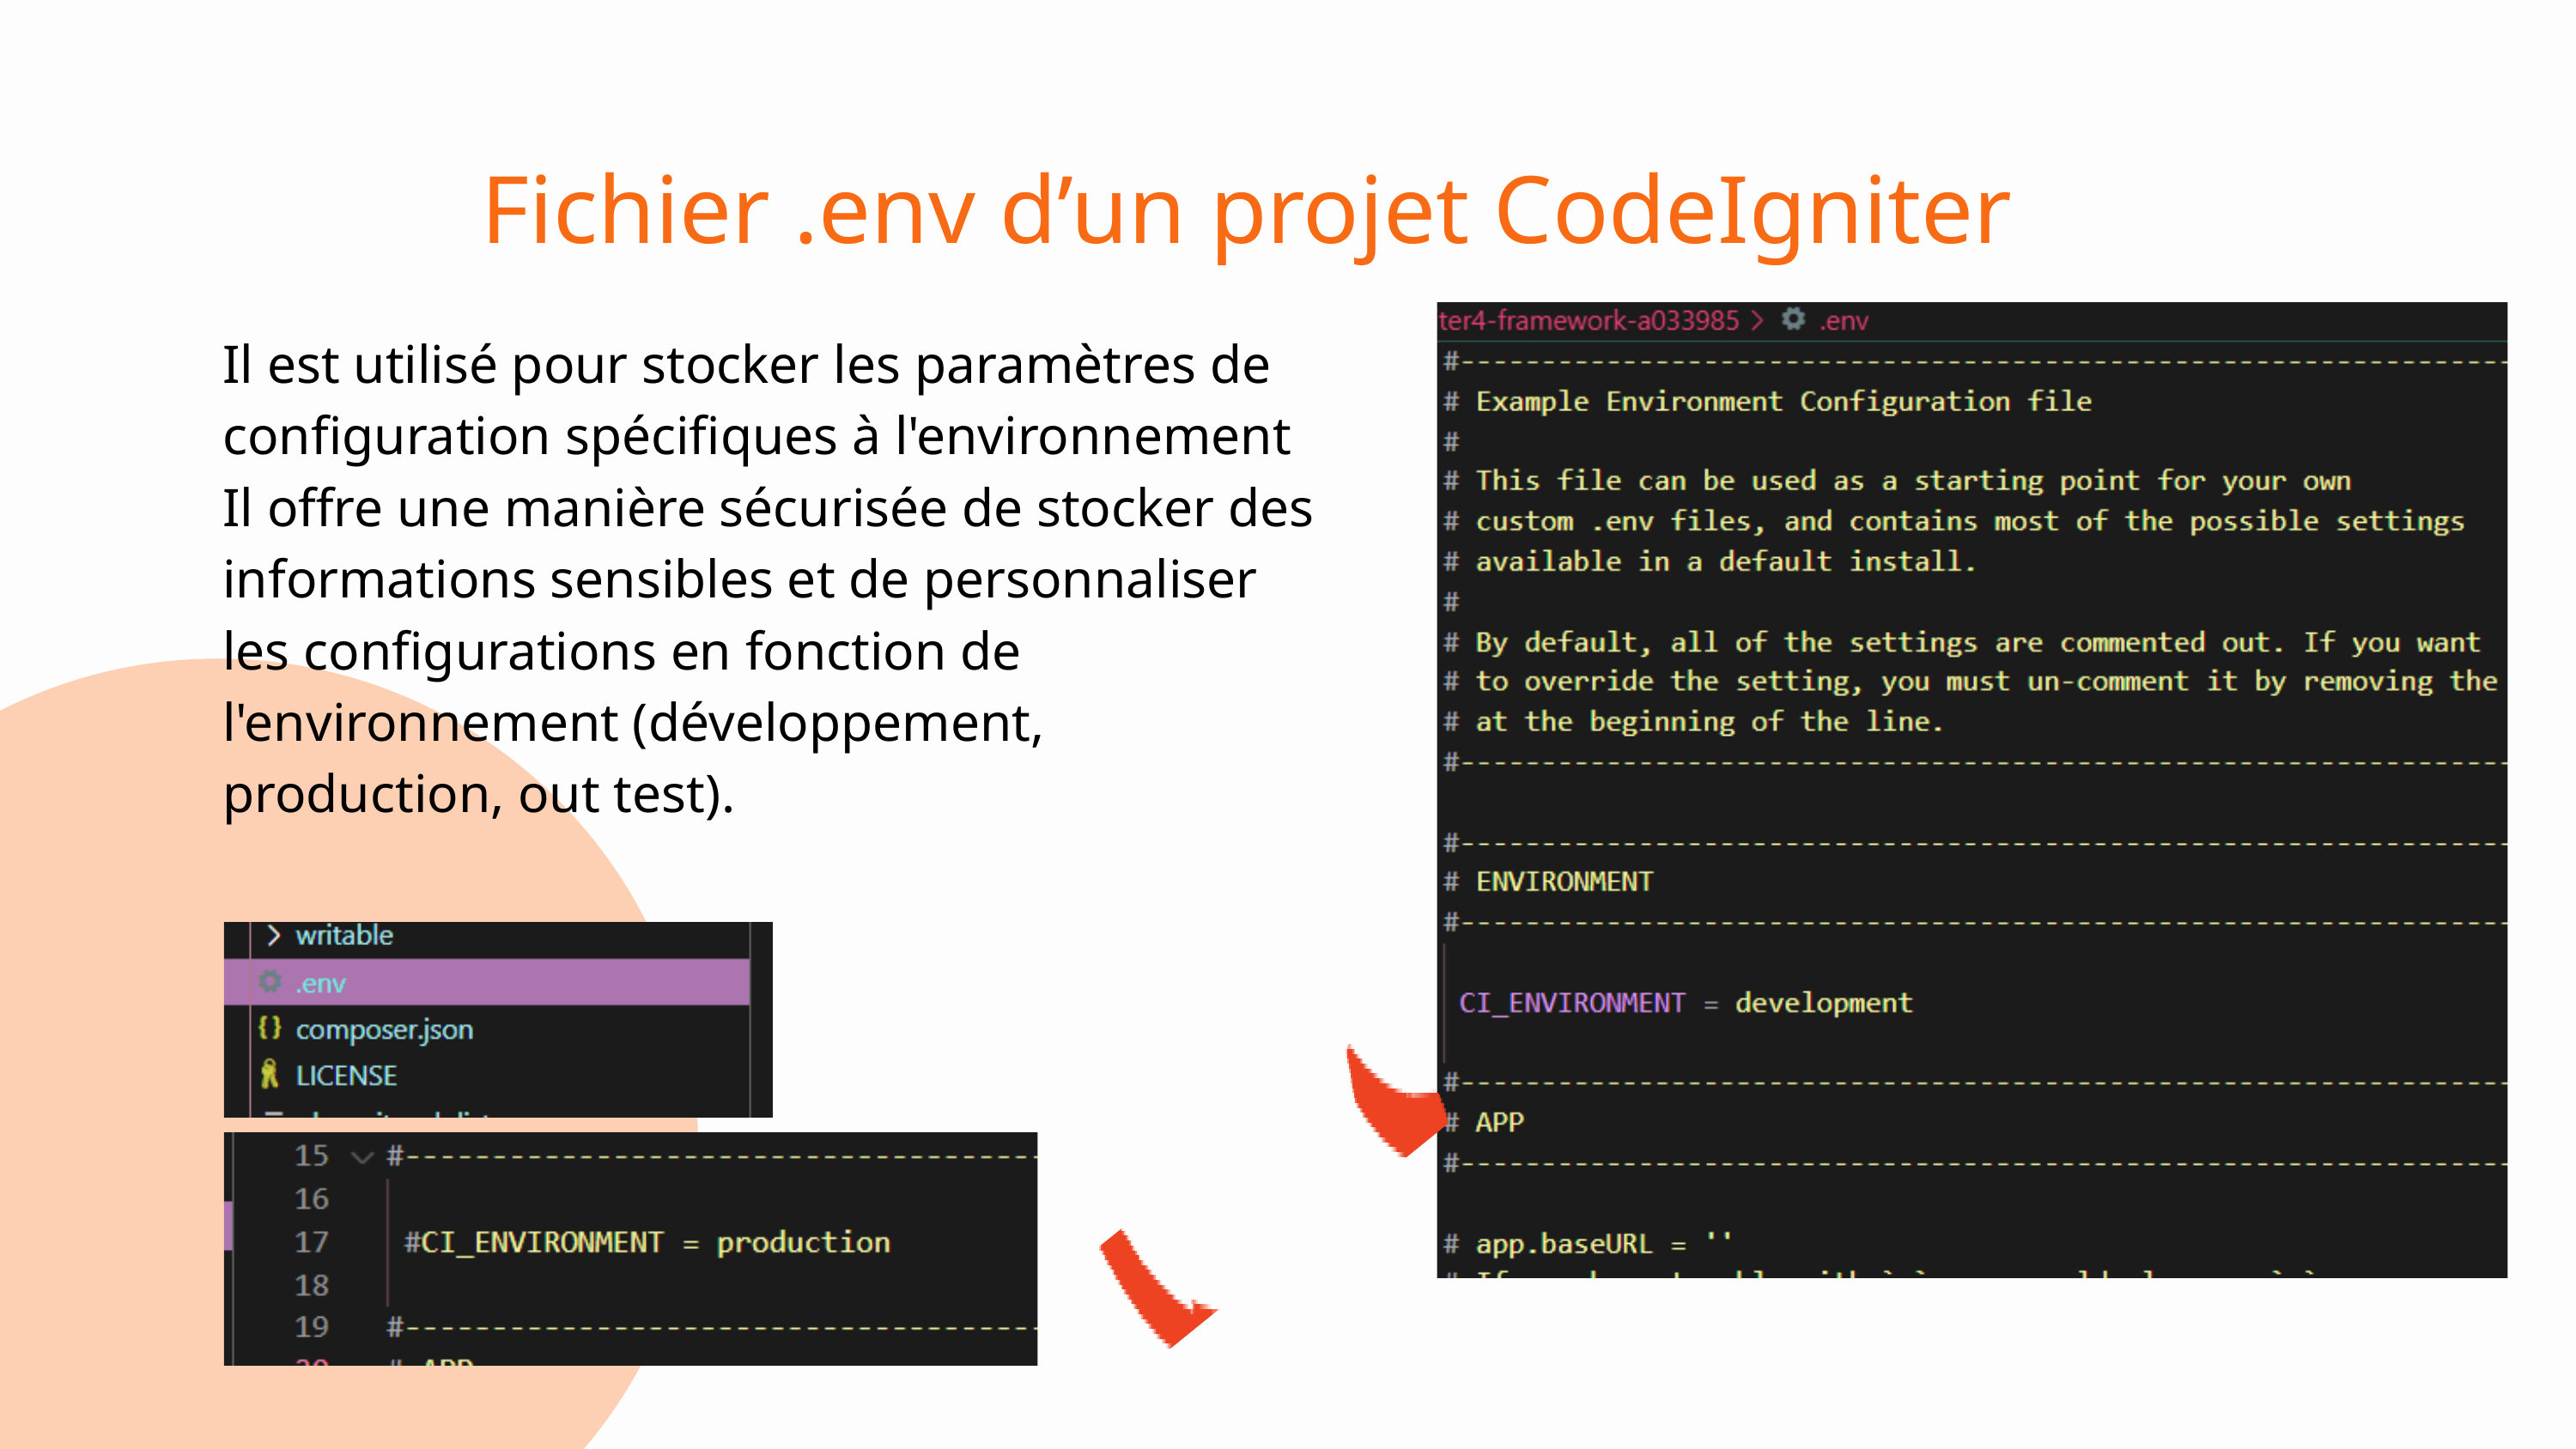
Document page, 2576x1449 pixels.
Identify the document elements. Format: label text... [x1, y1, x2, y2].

text_box Il est utilisé pour stocker les paramètres de configuration spécifiques à l'environnement Il offre une manière sécurisée de stocker des informations sensibles et de personnaliser les configurations en fonction de l'environnement (développement, production, out test). [222, 322, 1319, 967]
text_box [0, 658, 698, 1449]
text_box [1037, 1020, 1457, 1393]
text_box Fichier .env d’un projet CodeIgniter [320, 131, 2174, 262]
text_box [702, 967, 774, 1118]
text_box [702, 1132, 1038, 1366]
text_box [1437, 302, 2508, 1278]
